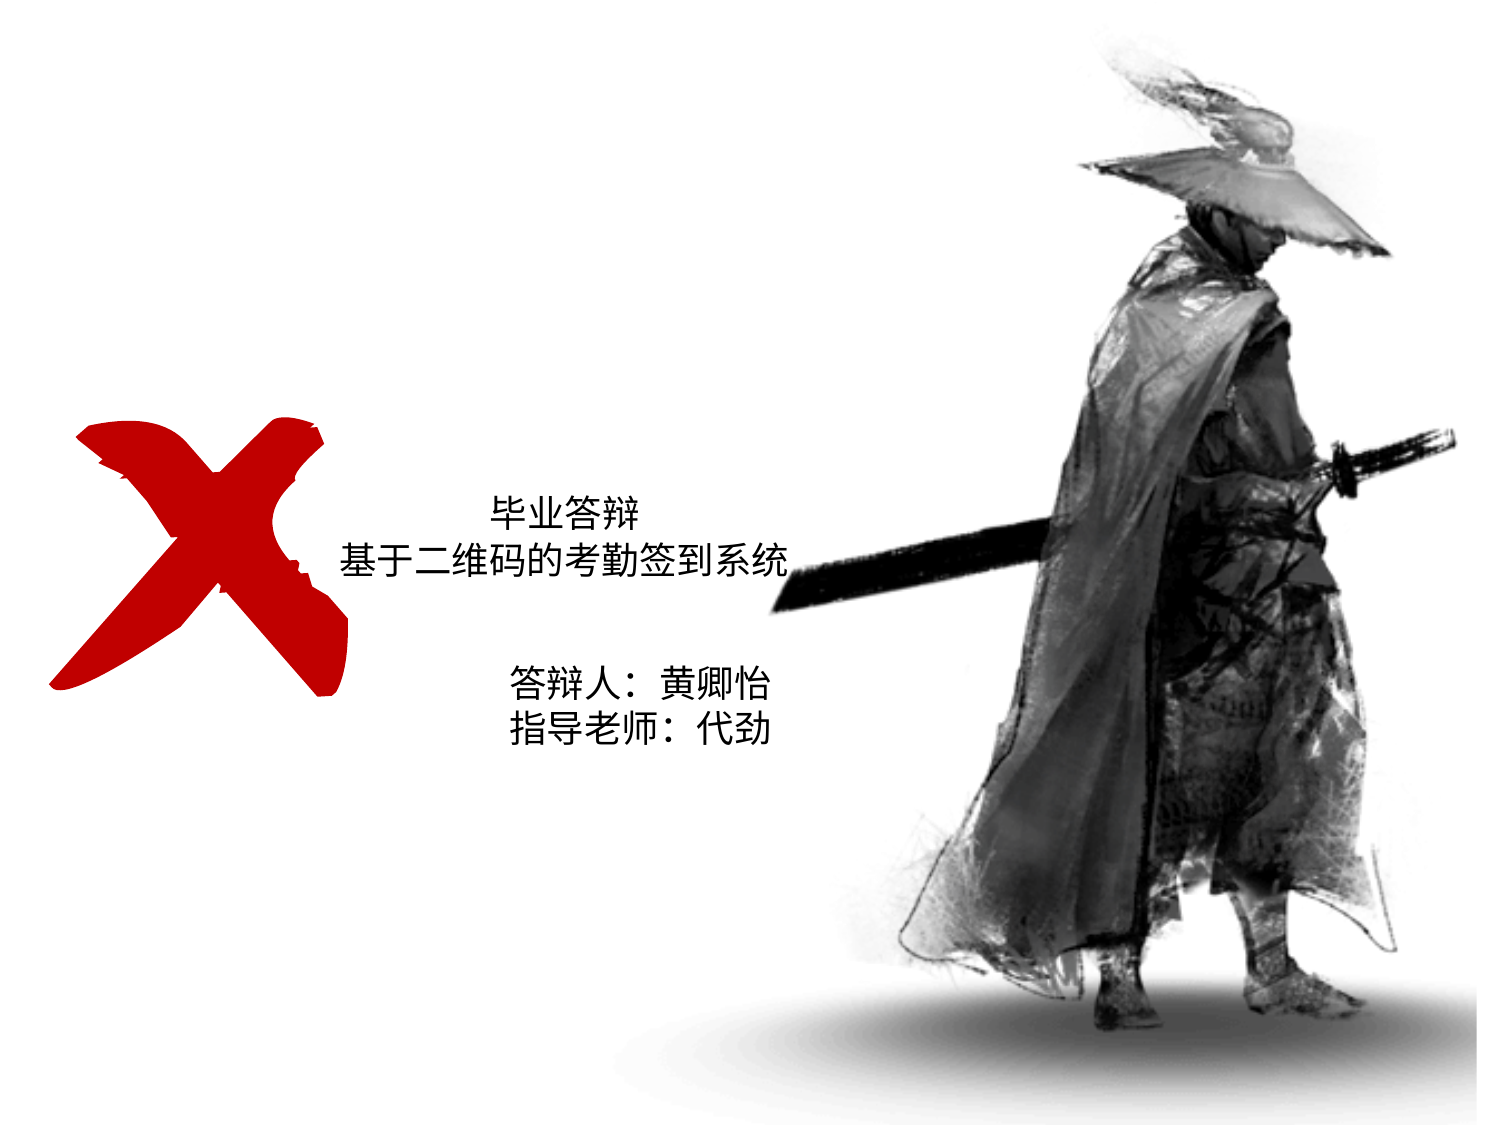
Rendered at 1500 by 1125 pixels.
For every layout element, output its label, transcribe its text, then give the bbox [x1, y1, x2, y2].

text_box 答辩人：黄卿怡 指导老师：代劲 [494, 652, 551, 758]
text_box [48, 417, 348, 697]
text_box 基于二维码的考勤签到系统 [324, 529, 551, 590]
picture [551, 2, 1477, 1125]
text_box 毕业答辩 [475, 482, 551, 543]
